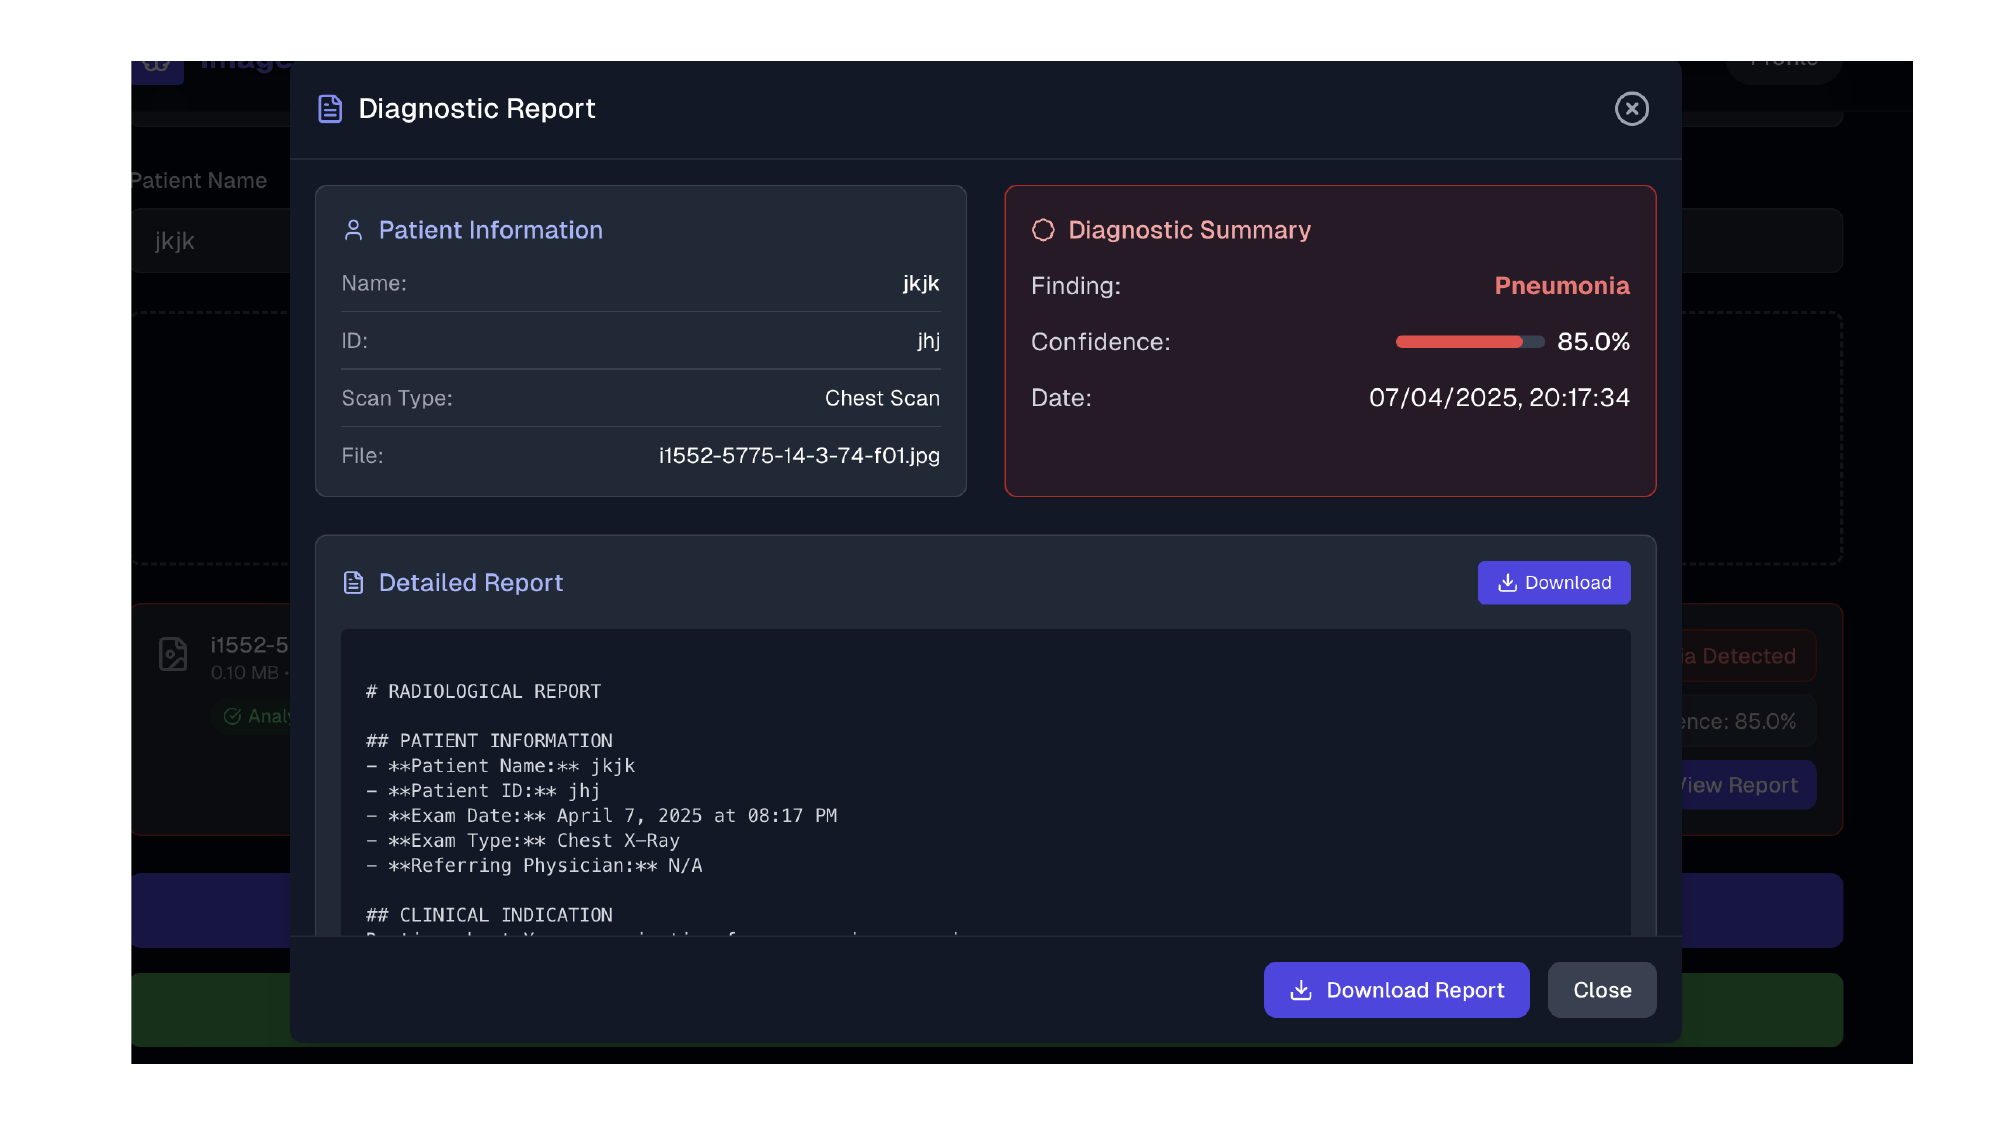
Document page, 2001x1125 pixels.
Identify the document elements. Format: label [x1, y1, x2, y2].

picture [131, 61, 1913, 1064]
text_box [0, 0, 2000, 1125]
